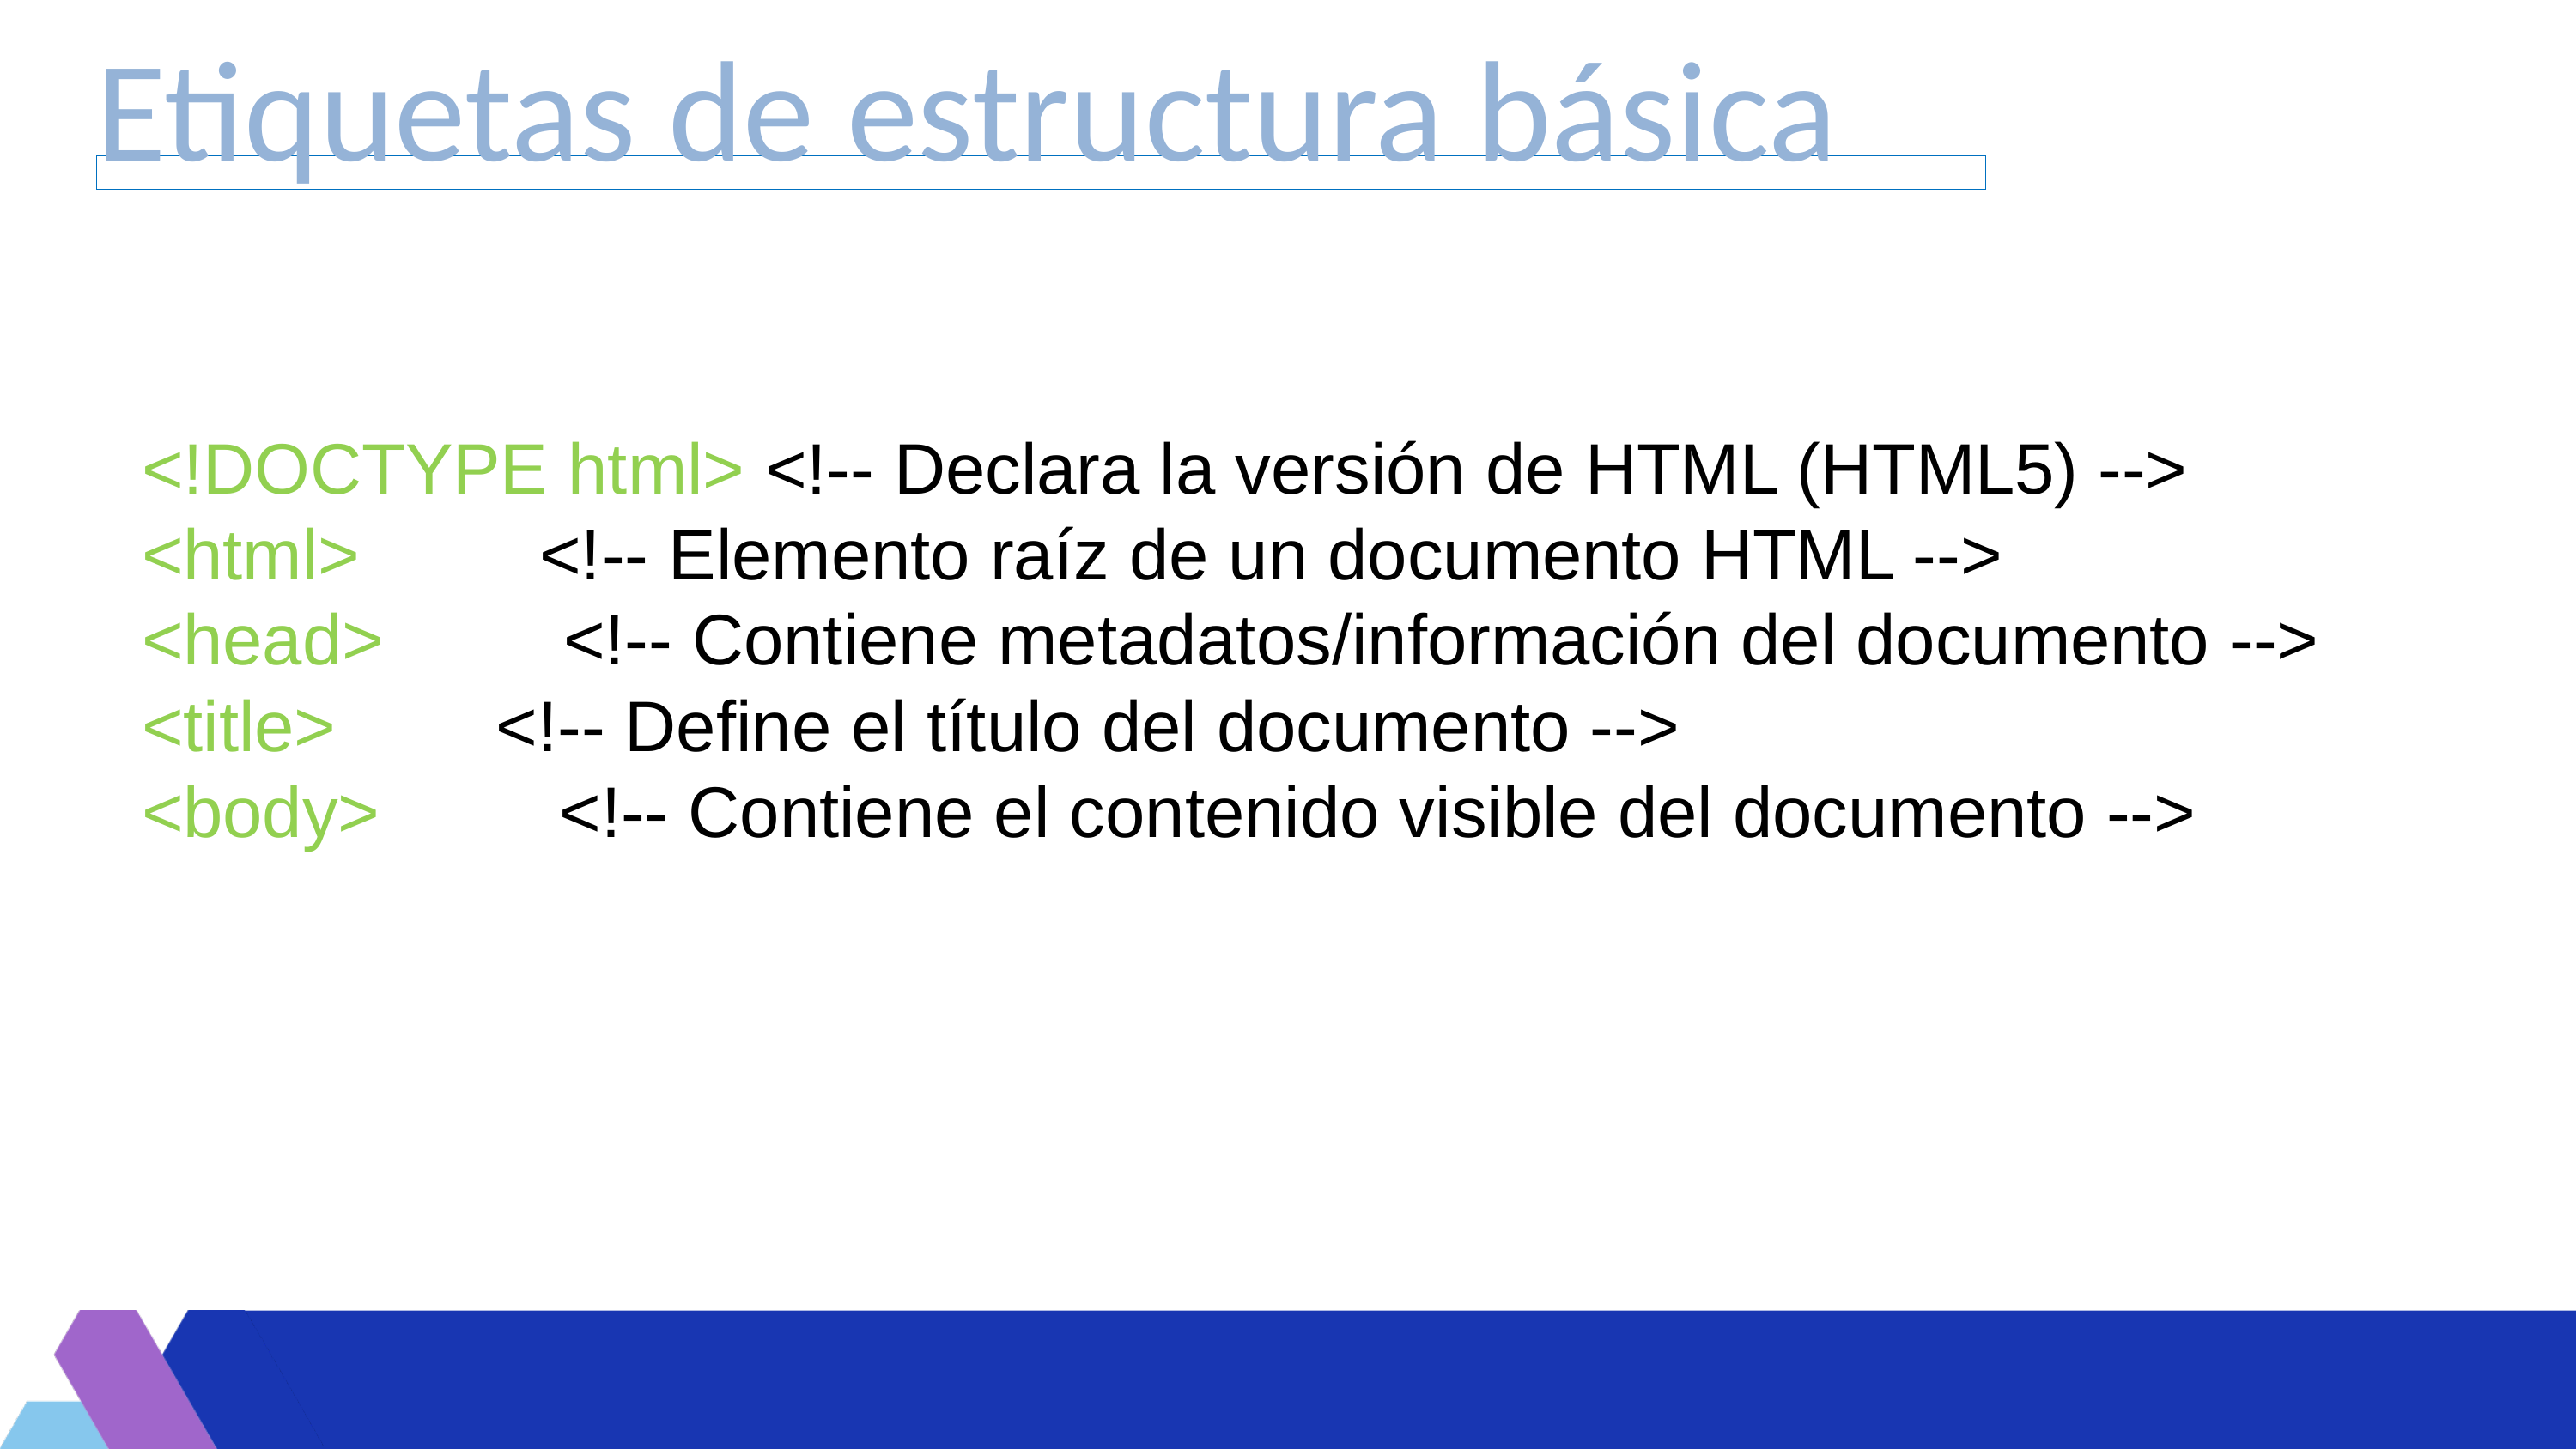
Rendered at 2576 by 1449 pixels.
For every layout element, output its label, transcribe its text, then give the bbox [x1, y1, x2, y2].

text_box <!DOCTYPE html> <!-- Declara la versión de HTML (HTML5) --> <html> <!-- Elemento raíz de un documento HTML --> <head> <!-- Contiene metadatos/información del documento --> <title> <!-- Define el título del documento --> <body> <!-- Contiene el contenido visible del documento --> [129, 330, 2426, 858]
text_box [0, 1310, 2576, 1449]
text_box Etiquetas de estructura básica [96, 155, 1986, 190]
